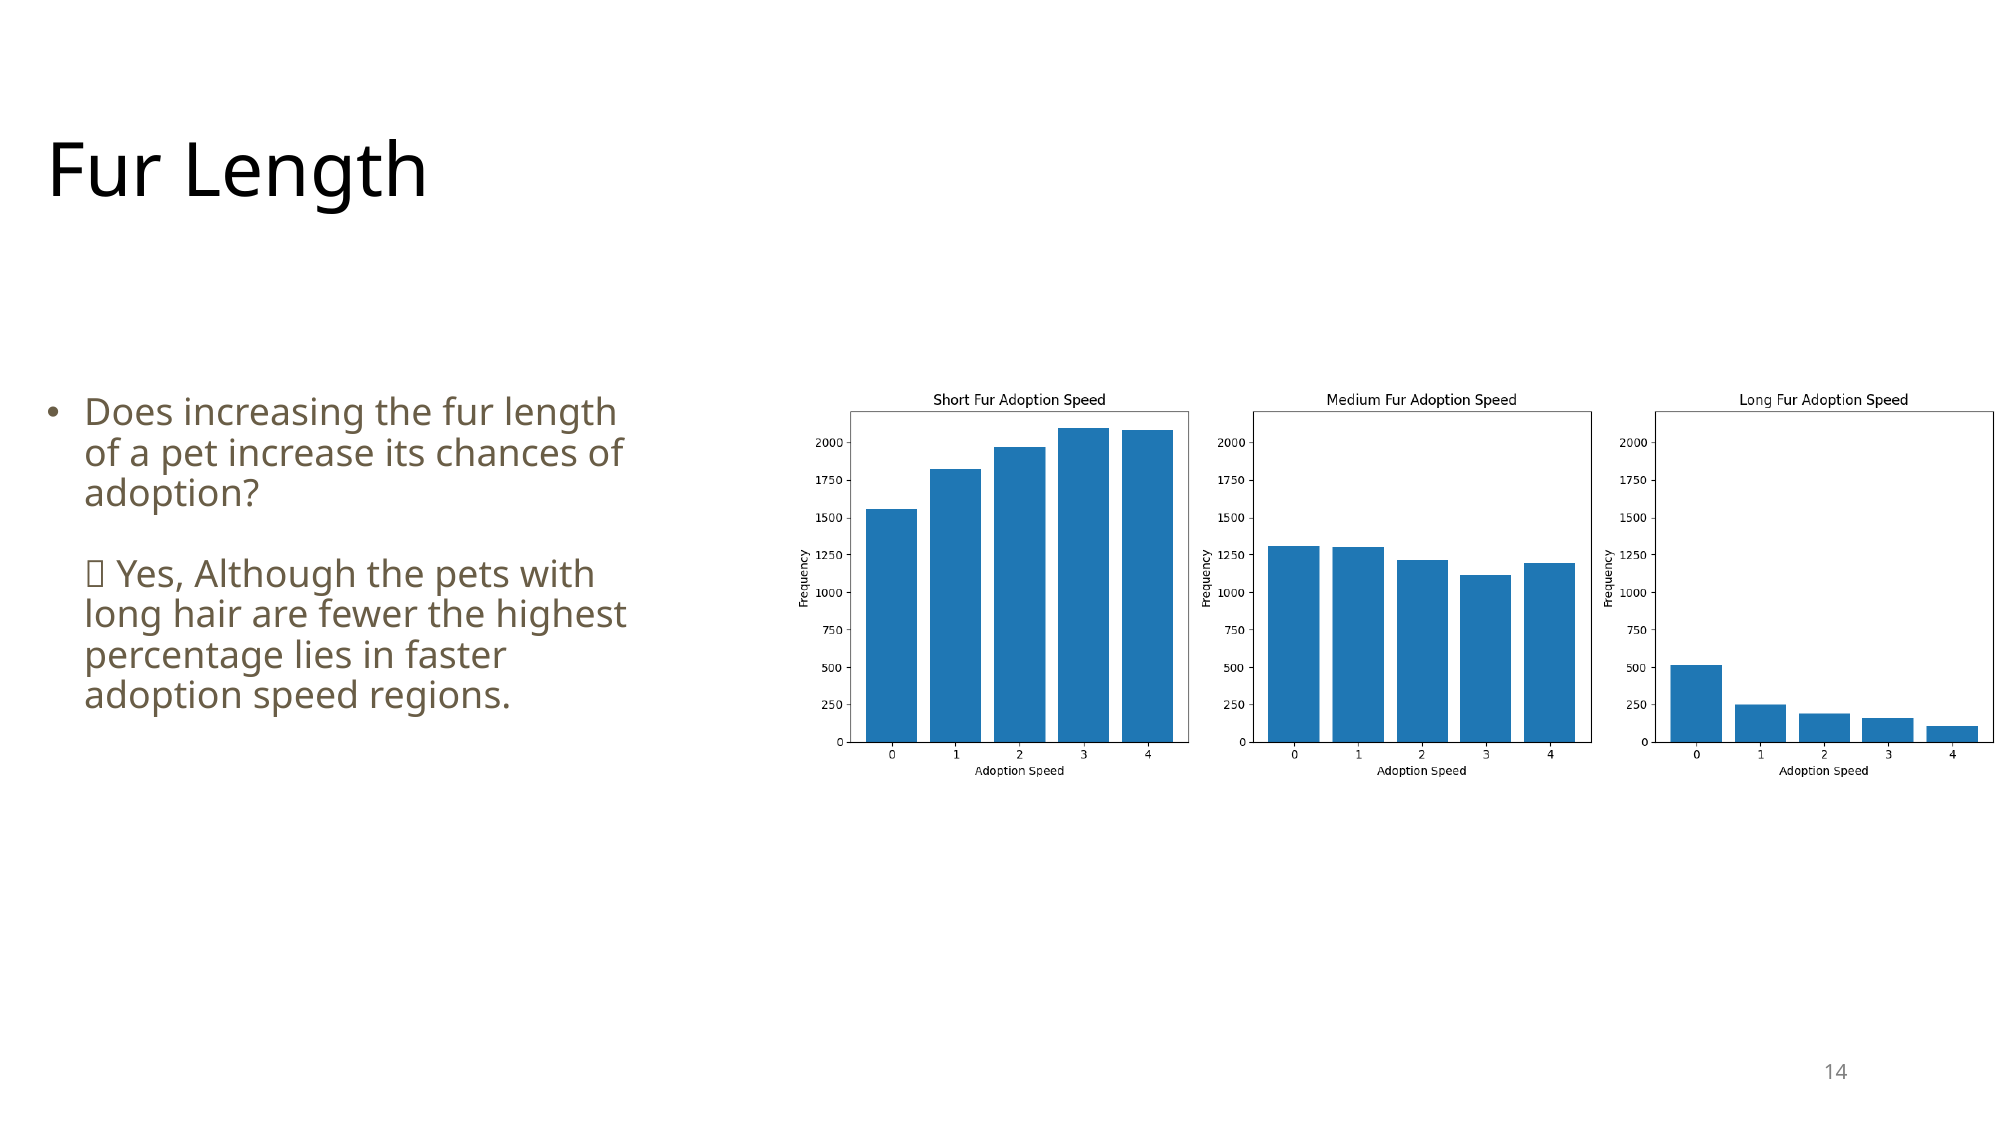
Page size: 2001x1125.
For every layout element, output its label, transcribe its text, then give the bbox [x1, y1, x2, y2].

list Does increasing the fur length of a pet increase its chances of adoption?  Yes, Although the pets with long hair are fewer the highest percentage lies in faster adoption speed regions. [31, 385, 677, 968]
slide_number 14 [1412, 1042, 1863, 1103]
picture [790, 385, 2000, 785]
title Fur Length [31, 119, 1757, 225]
